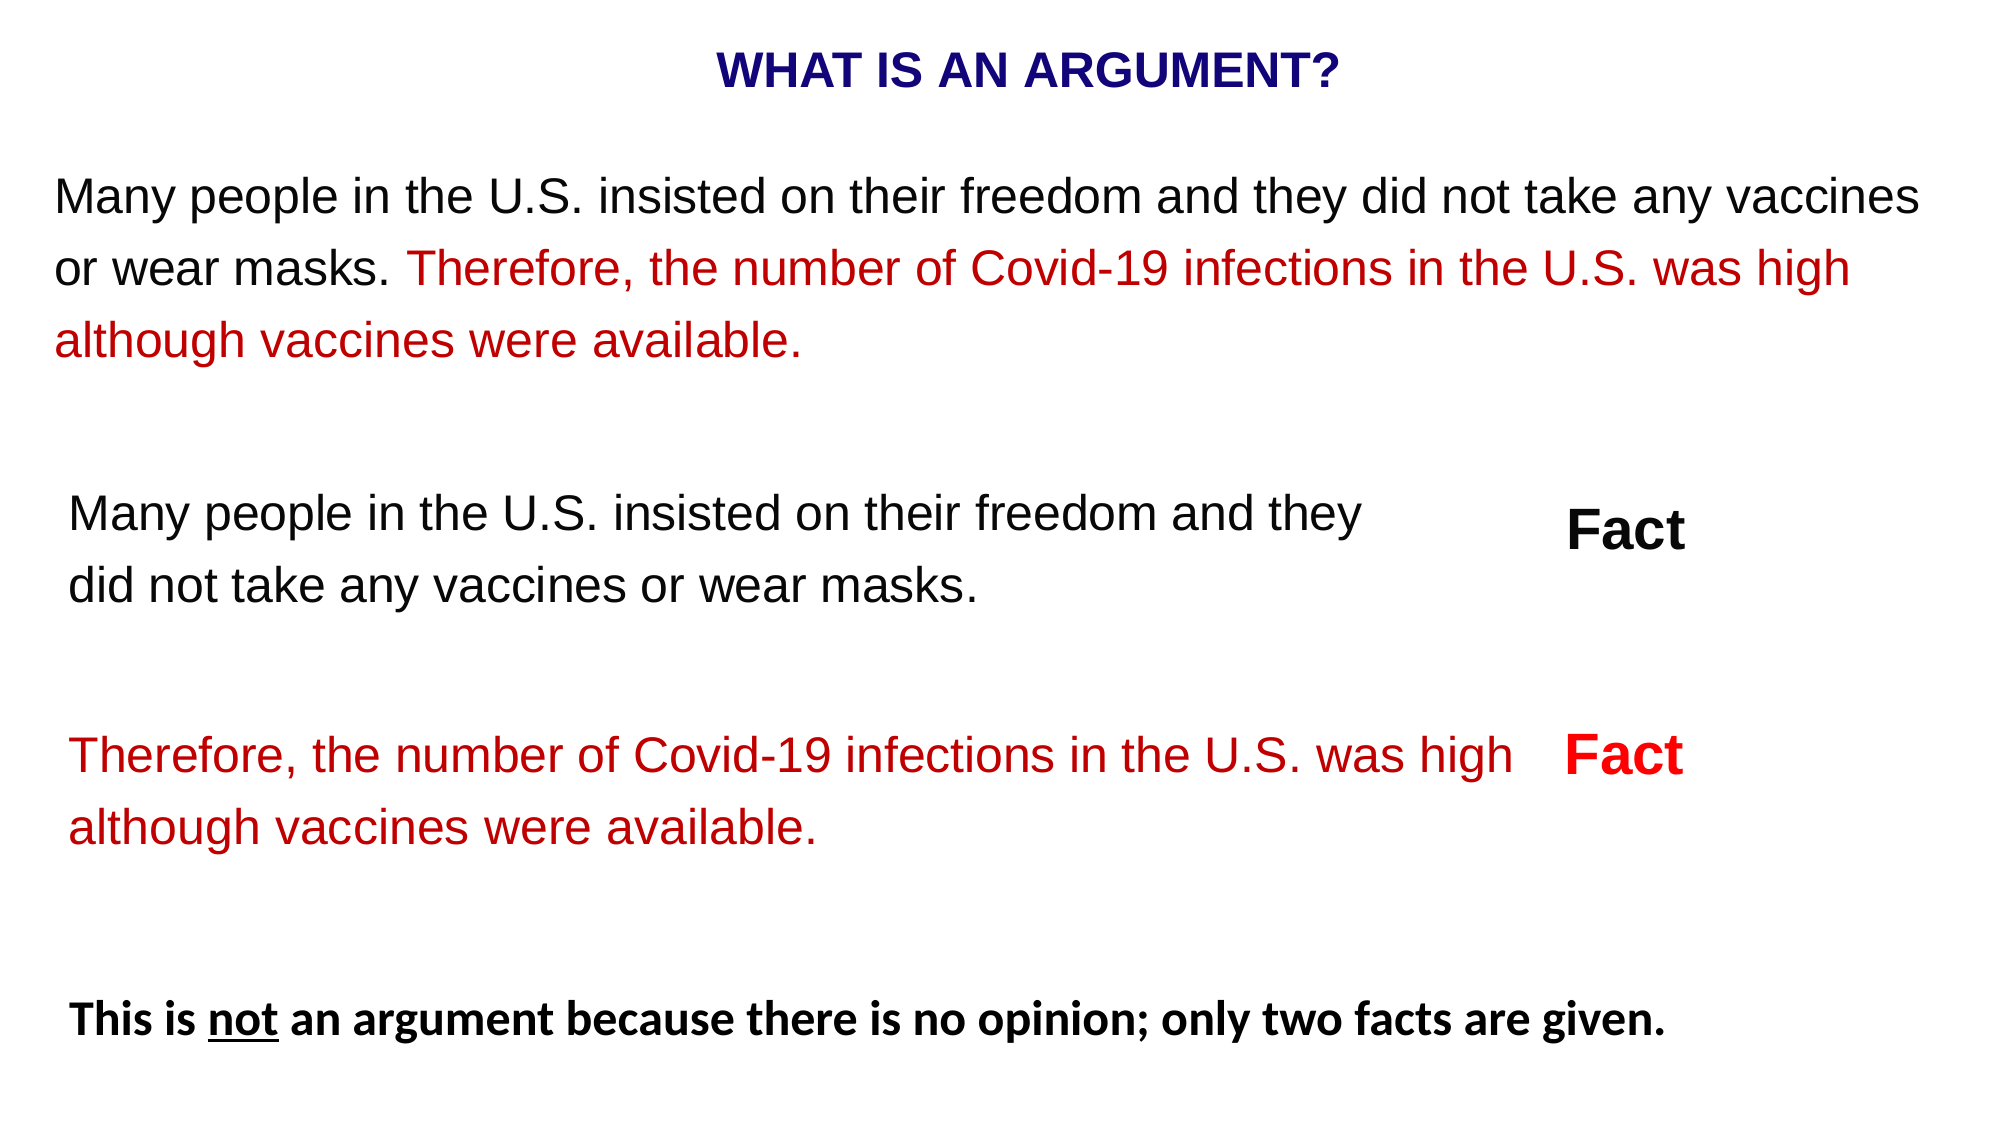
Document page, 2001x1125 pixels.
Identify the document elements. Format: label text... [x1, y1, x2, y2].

text_box Fact [1550, 708, 1700, 794]
text_box Many people in the U.S. insisted on their freedom and they did not take any vaccines or wear masks. Therefore, the number of Covid-19 infections in the U.S. was high although vaccines were available. [52, 149, 1925, 368]
text_box Therefore, the number of Covid-19 infections in the U.S. was high although vaccines were available. [52, 702, 1534, 862]
text_box This is not an argument because there is no opinion; only two facts are given. [54, 977, 1723, 1053]
text_box Fact [1549, 469, 1900, 569]
text_box WHAT IS AN ARGUMENT? [649, 29, 1406, 105]
text_box Many people in the U.S. insisted on their freedom and they did not take any vaccines or wear masks. [52, 461, 1588, 621]
